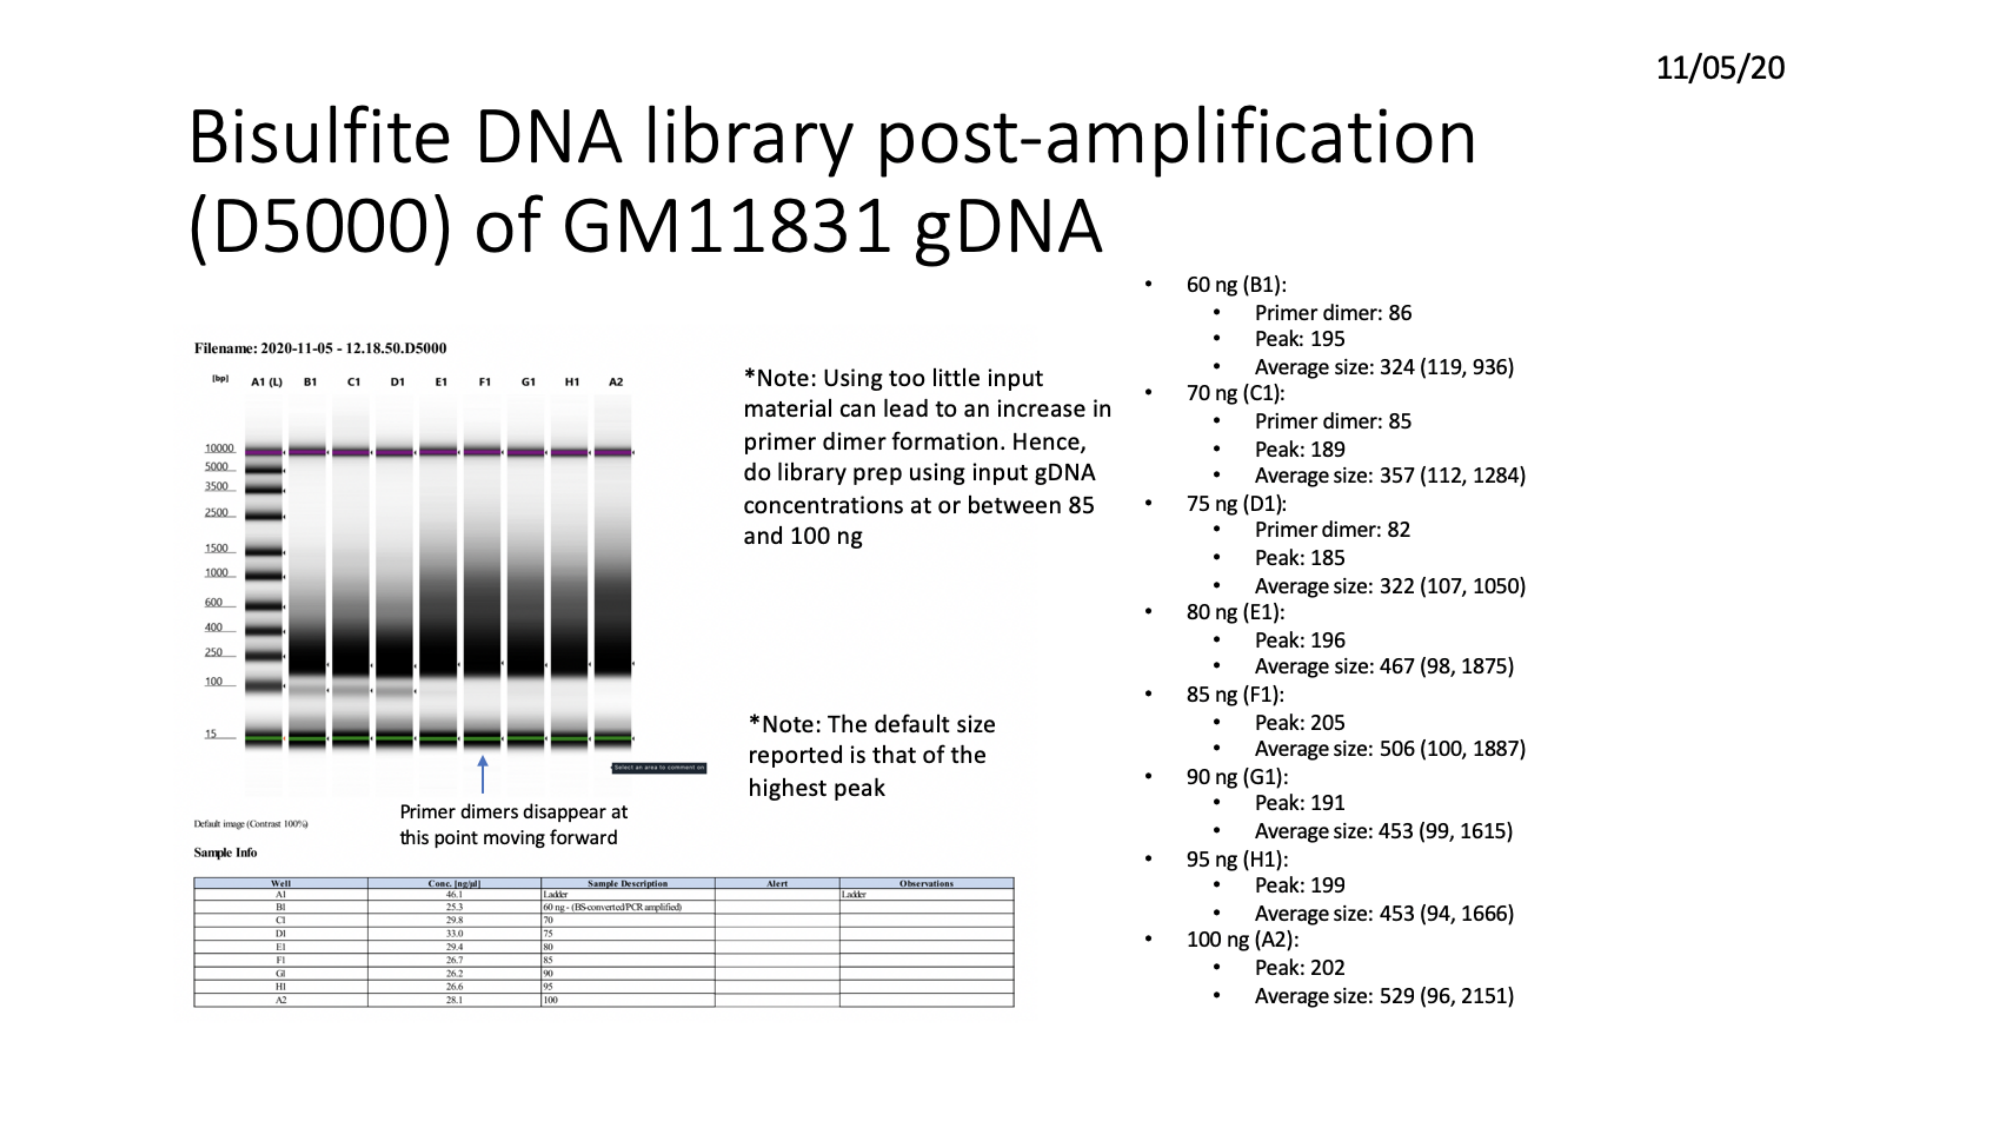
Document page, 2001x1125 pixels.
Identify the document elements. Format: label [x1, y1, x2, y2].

list [62, 47, 1853, 1041]
